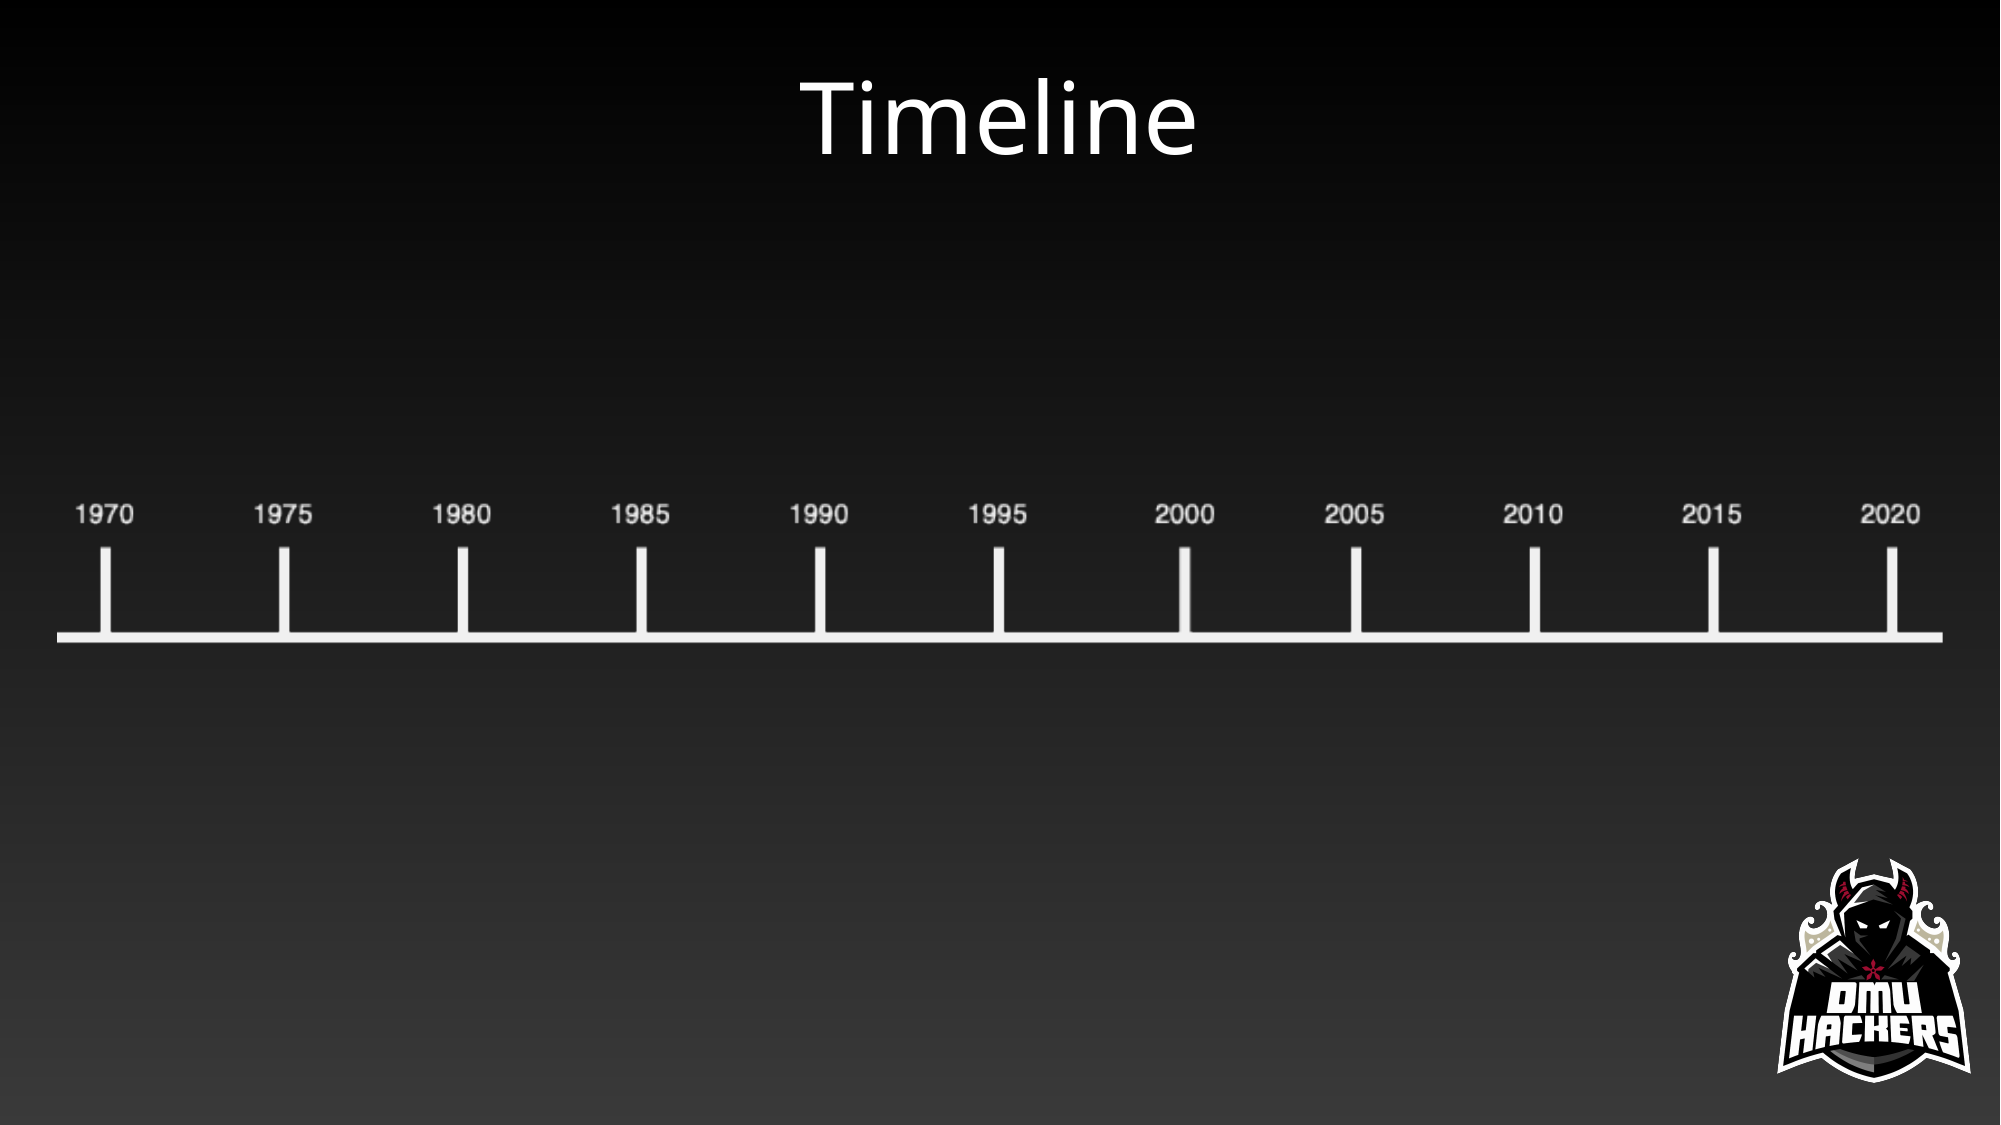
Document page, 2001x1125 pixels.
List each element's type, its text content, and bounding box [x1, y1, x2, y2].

text_box Timeline [31, 23, 1969, 206]
picture [1777, 858, 1971, 1083]
picture [56, 479, 1943, 646]
